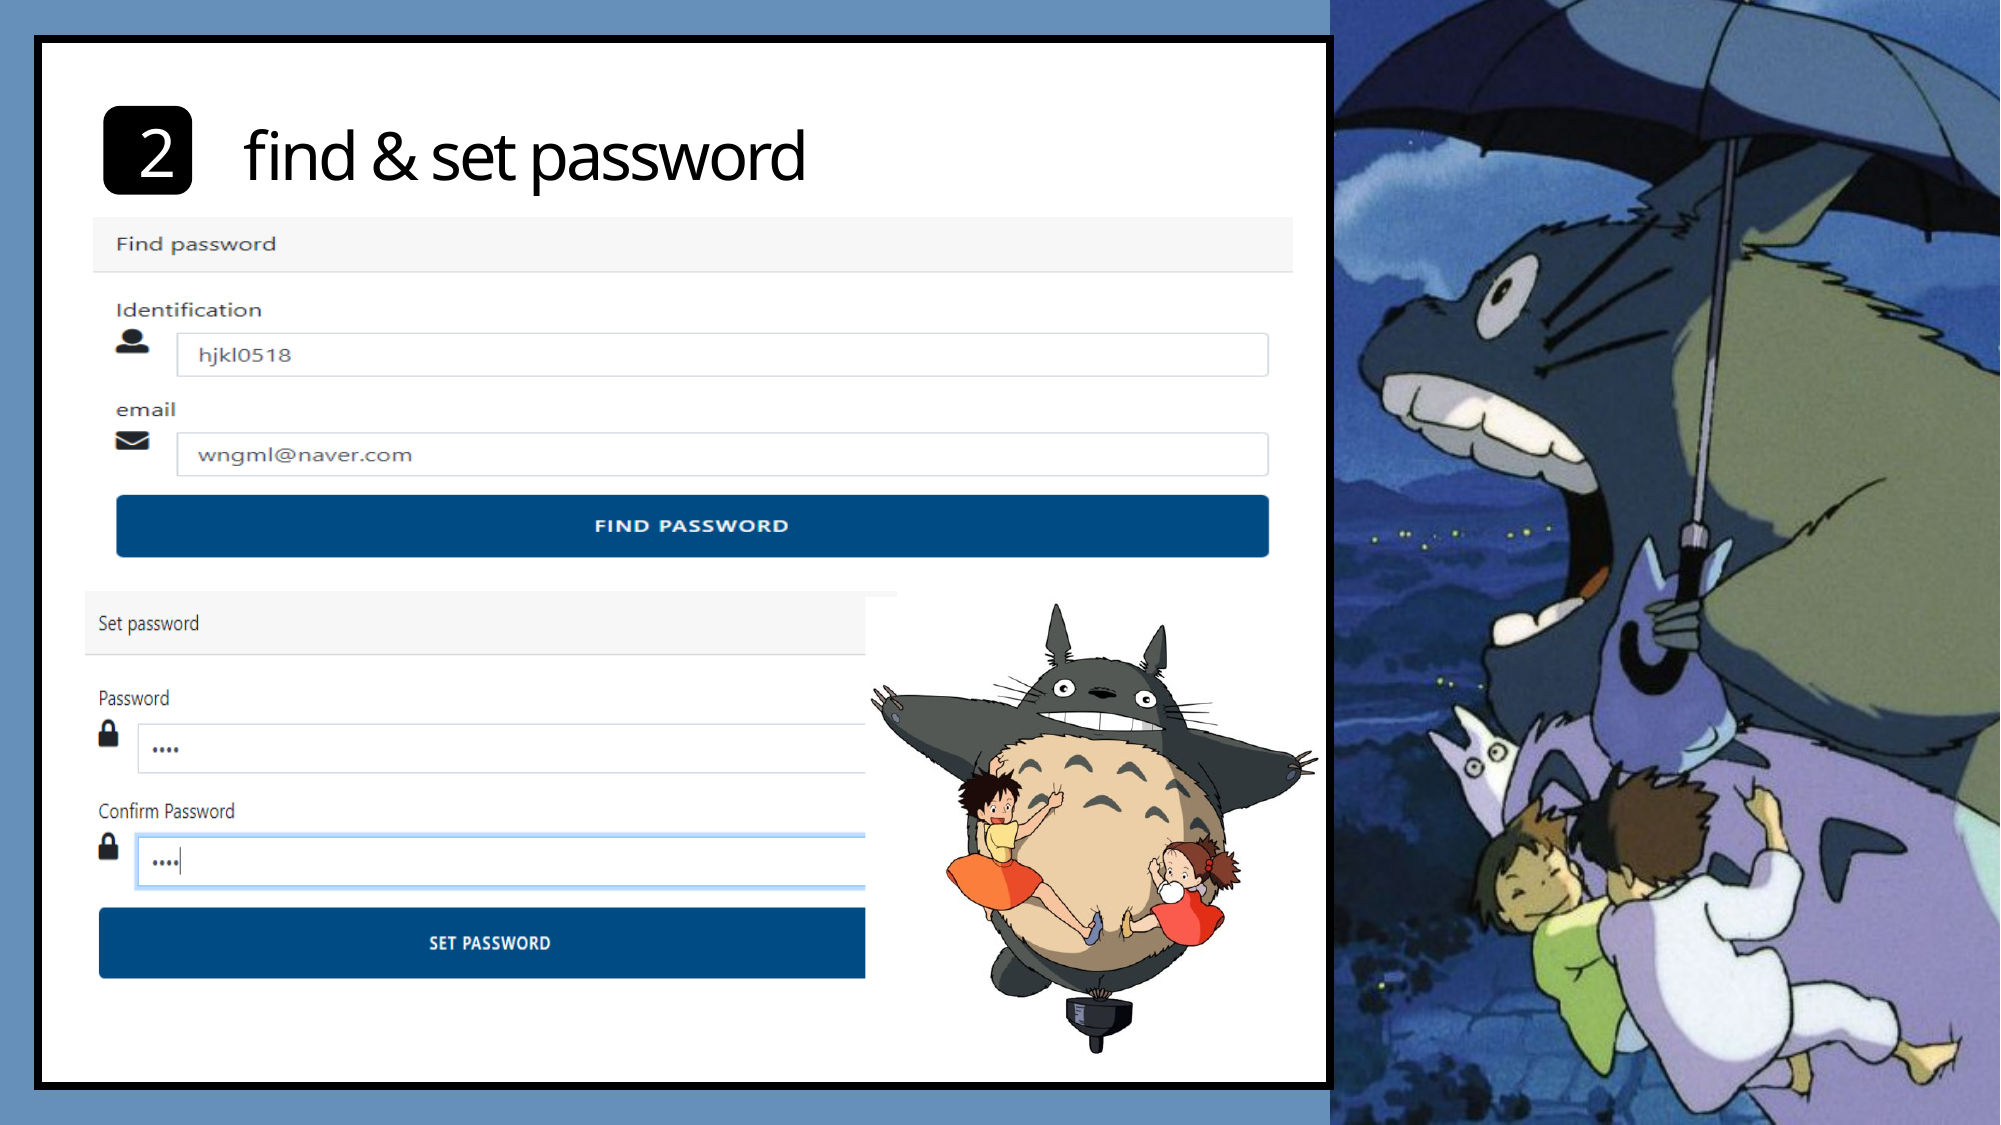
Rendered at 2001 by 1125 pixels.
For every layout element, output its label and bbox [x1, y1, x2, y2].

picture [1330, 0, 2000, 1125]
text_box [105, 103, 190, 200]
text_box [19, 19, 1330, 1106]
picture [85, 217, 1324, 1060]
text_box [37, 38, 1330, 1087]
